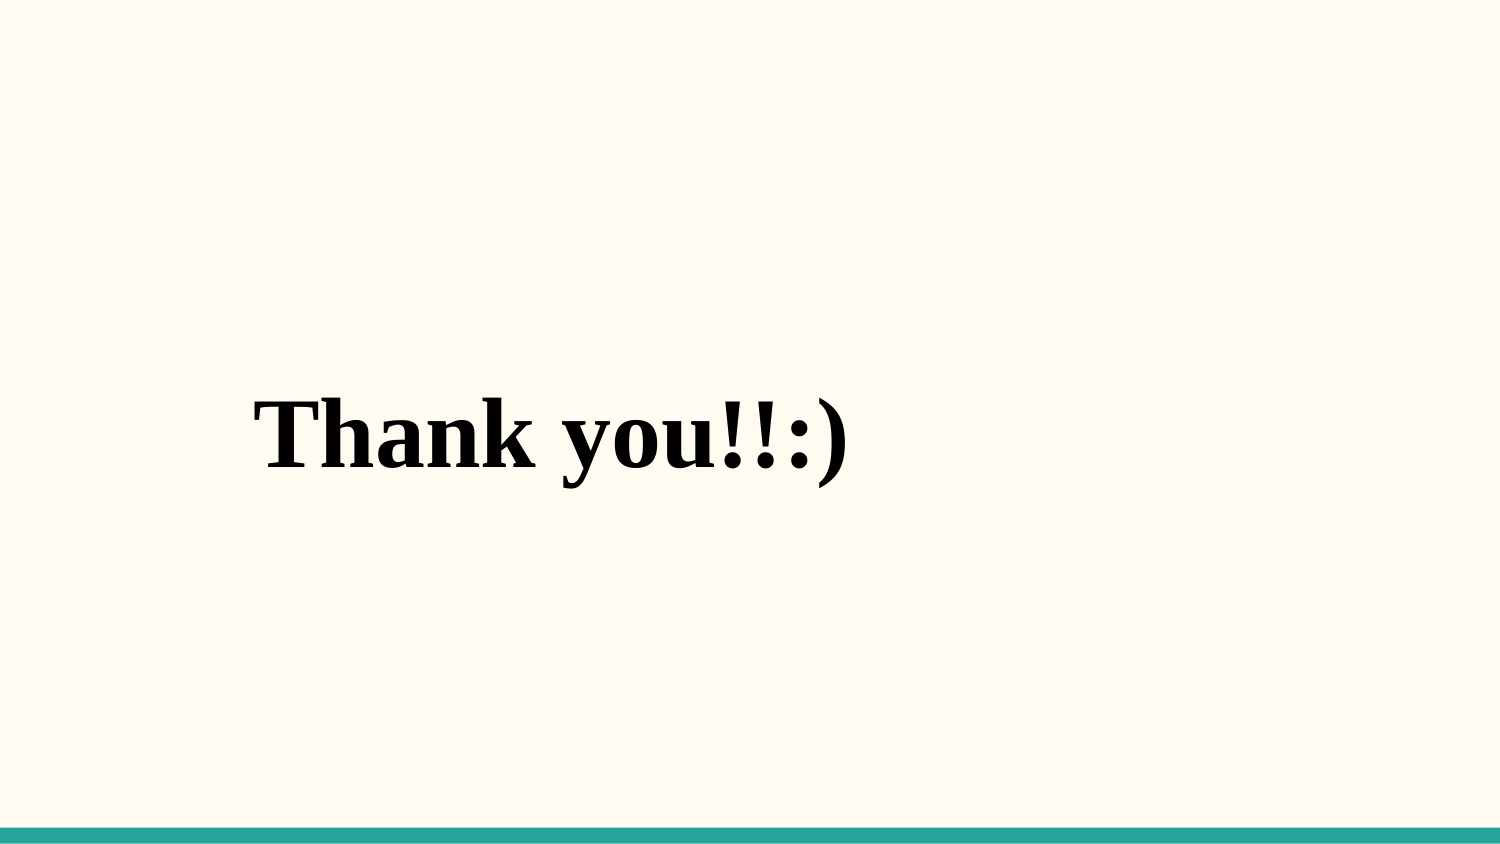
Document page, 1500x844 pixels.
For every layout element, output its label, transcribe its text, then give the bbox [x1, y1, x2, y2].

list Thank you!!:) [238, 334, 1249, 509]
